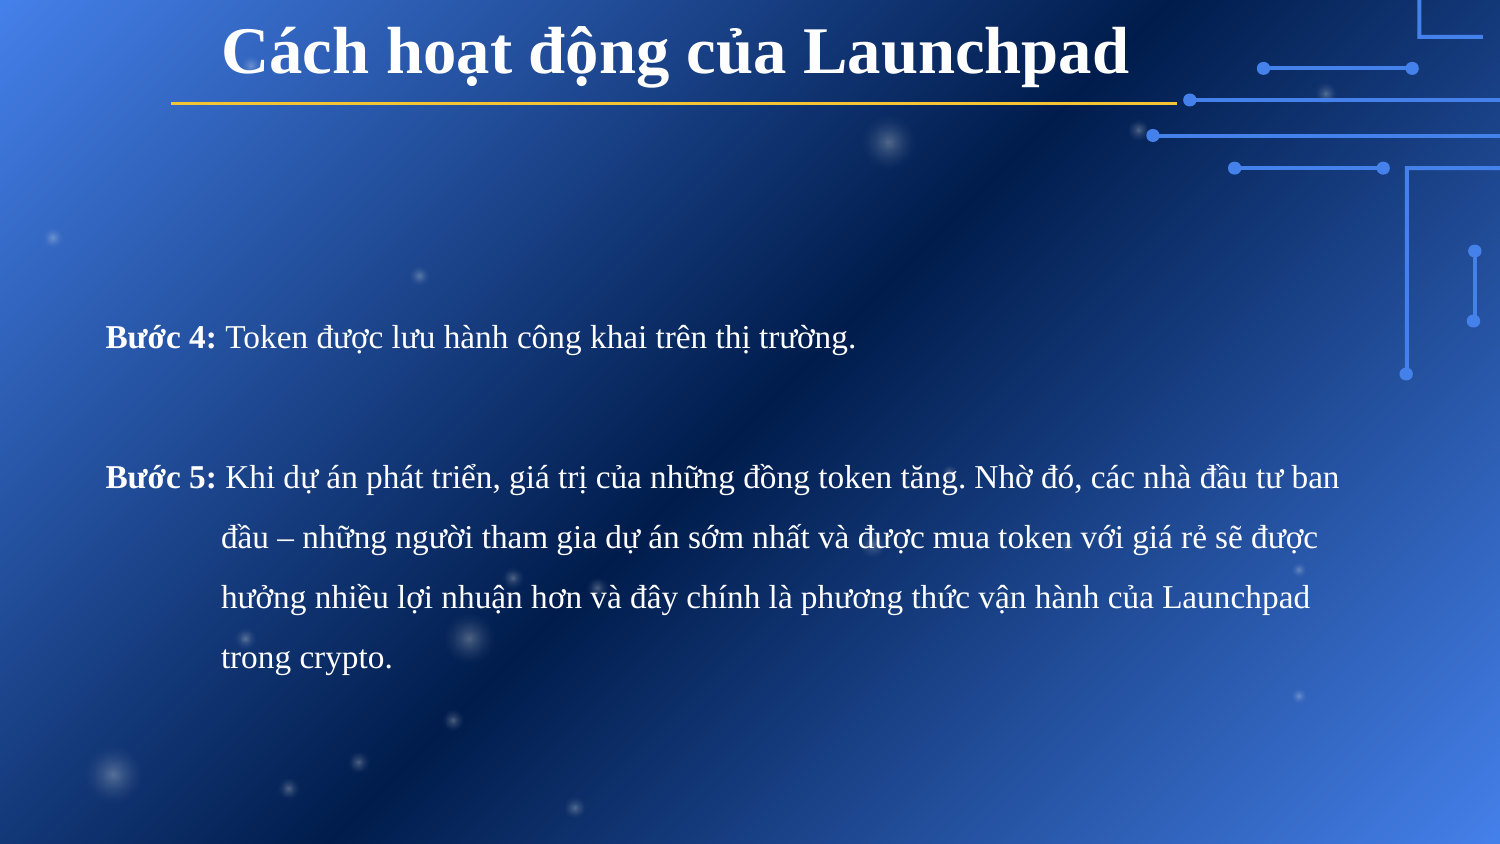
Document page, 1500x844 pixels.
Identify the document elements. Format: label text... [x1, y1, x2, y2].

text_box Cách hoạt động của Launchpad [131, 0, 1289, 95]
text_box Bước 4: Token được lưu hành công khai trên thị trường. Bước 5: Khi dự án phát triển, giá trị của những đồng token tăng. Nhờ đó, các nhà đầu tư ban đầu – những người tham gia dự án sớm nhất và được mua token với giá rẻ sẽ được hưởng nhiều lợi nhuận hơn và đây chính là phương thức vận hành của Launchpad trong crypto. [90, 268, 1391, 683]
